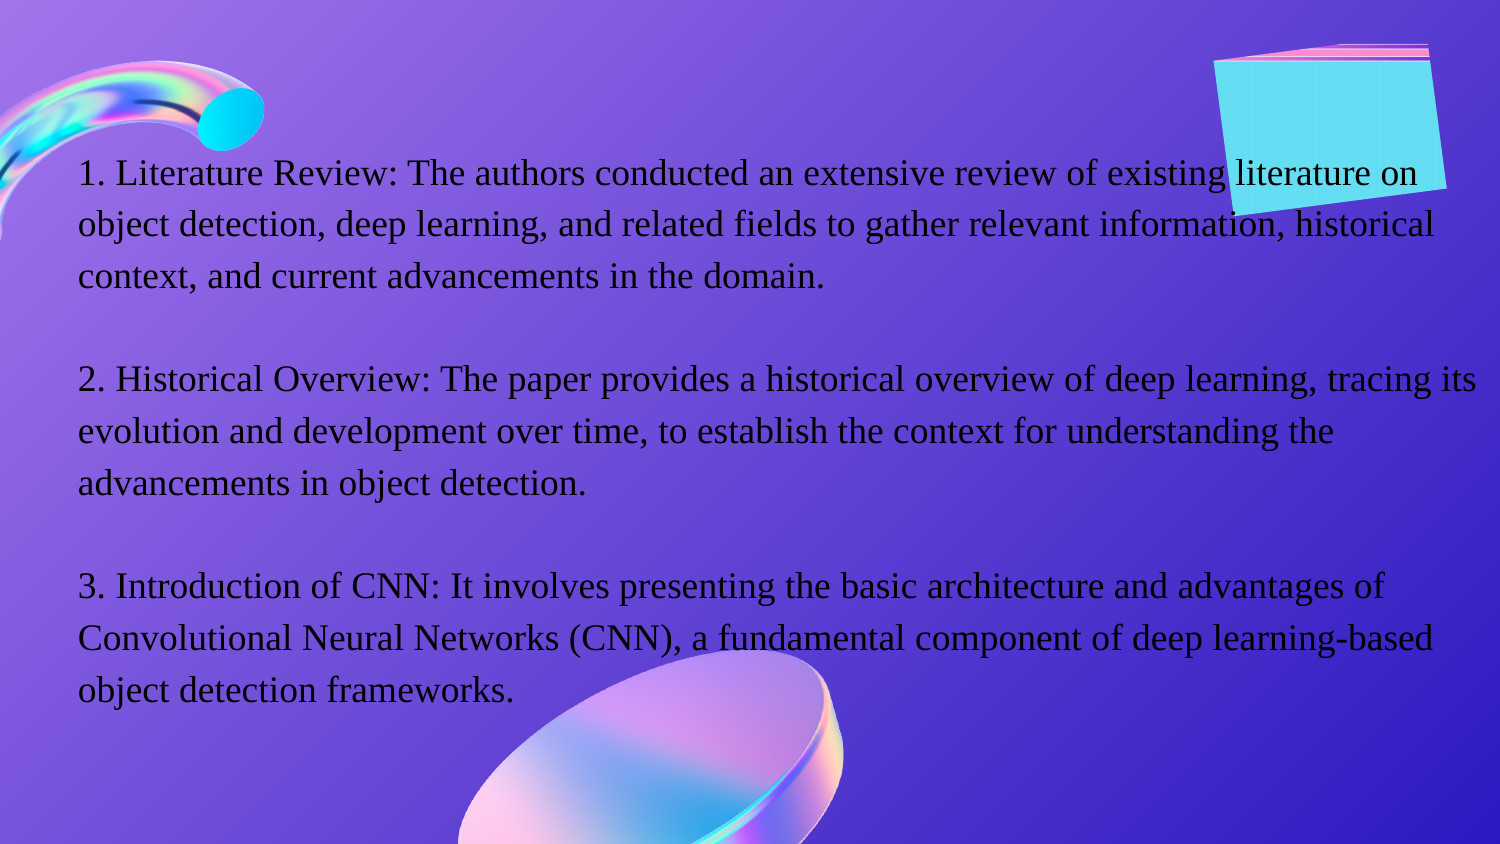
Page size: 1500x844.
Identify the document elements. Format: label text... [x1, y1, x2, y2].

text_box [0, 60, 265, 261]
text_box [133, 244, 643, 539]
text_box [1213, 32, 1439, 125]
text_box 1. Literature Review: The authors conducted an extensive review of existing literature on object detection, deep learning, and related fields to gather relevant information, historical context, and current advancements in the domain. 2. Historical Overview: The paper provides a historical overview of deep learning, tracing its evolution and development over time, to establish the context for understanding the advancements in object detection. 3. Introduction of CNN: It involves presenting the basic architecture and advantages of Convolutional Neural Networks (CNN), a fundamental component of deep learning-based object detection frameworks. [62, 125, 1500, 747]
text_box [457, 747, 844, 844]
